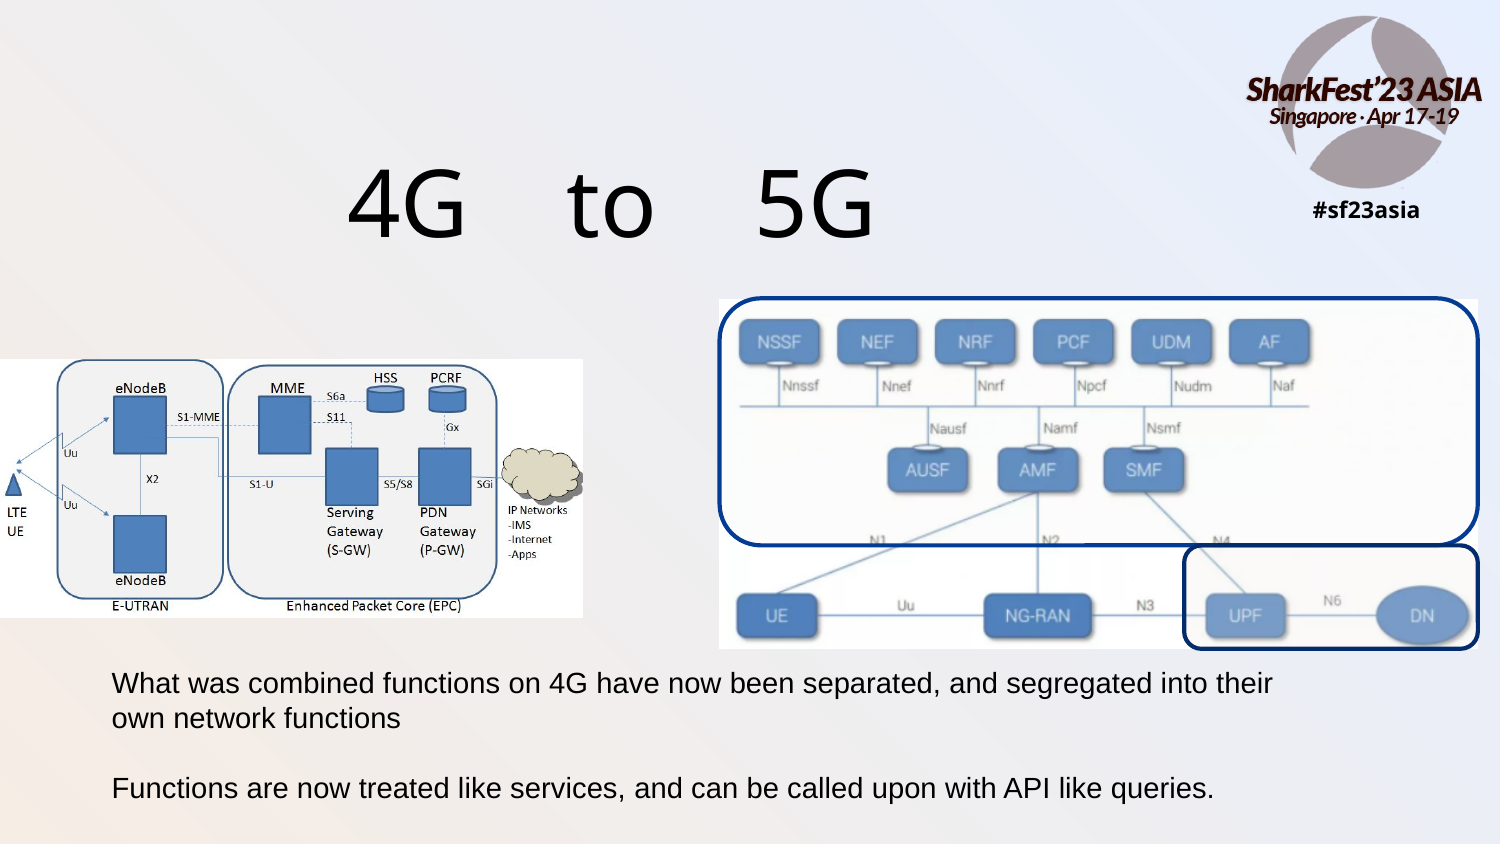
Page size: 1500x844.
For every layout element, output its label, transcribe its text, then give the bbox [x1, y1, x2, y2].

picture [1243, 15, 1484, 189]
picture [0, 358, 583, 618]
picture [719, 299, 1479, 649]
text_box 4G to 5G [50, 112, 1174, 274]
text_box What was combined functions on 4G have now been separated, and segregated into their own network functions Functions are now treated like services, and can be called upon with API like queries. [96, 656, 1343, 812]
